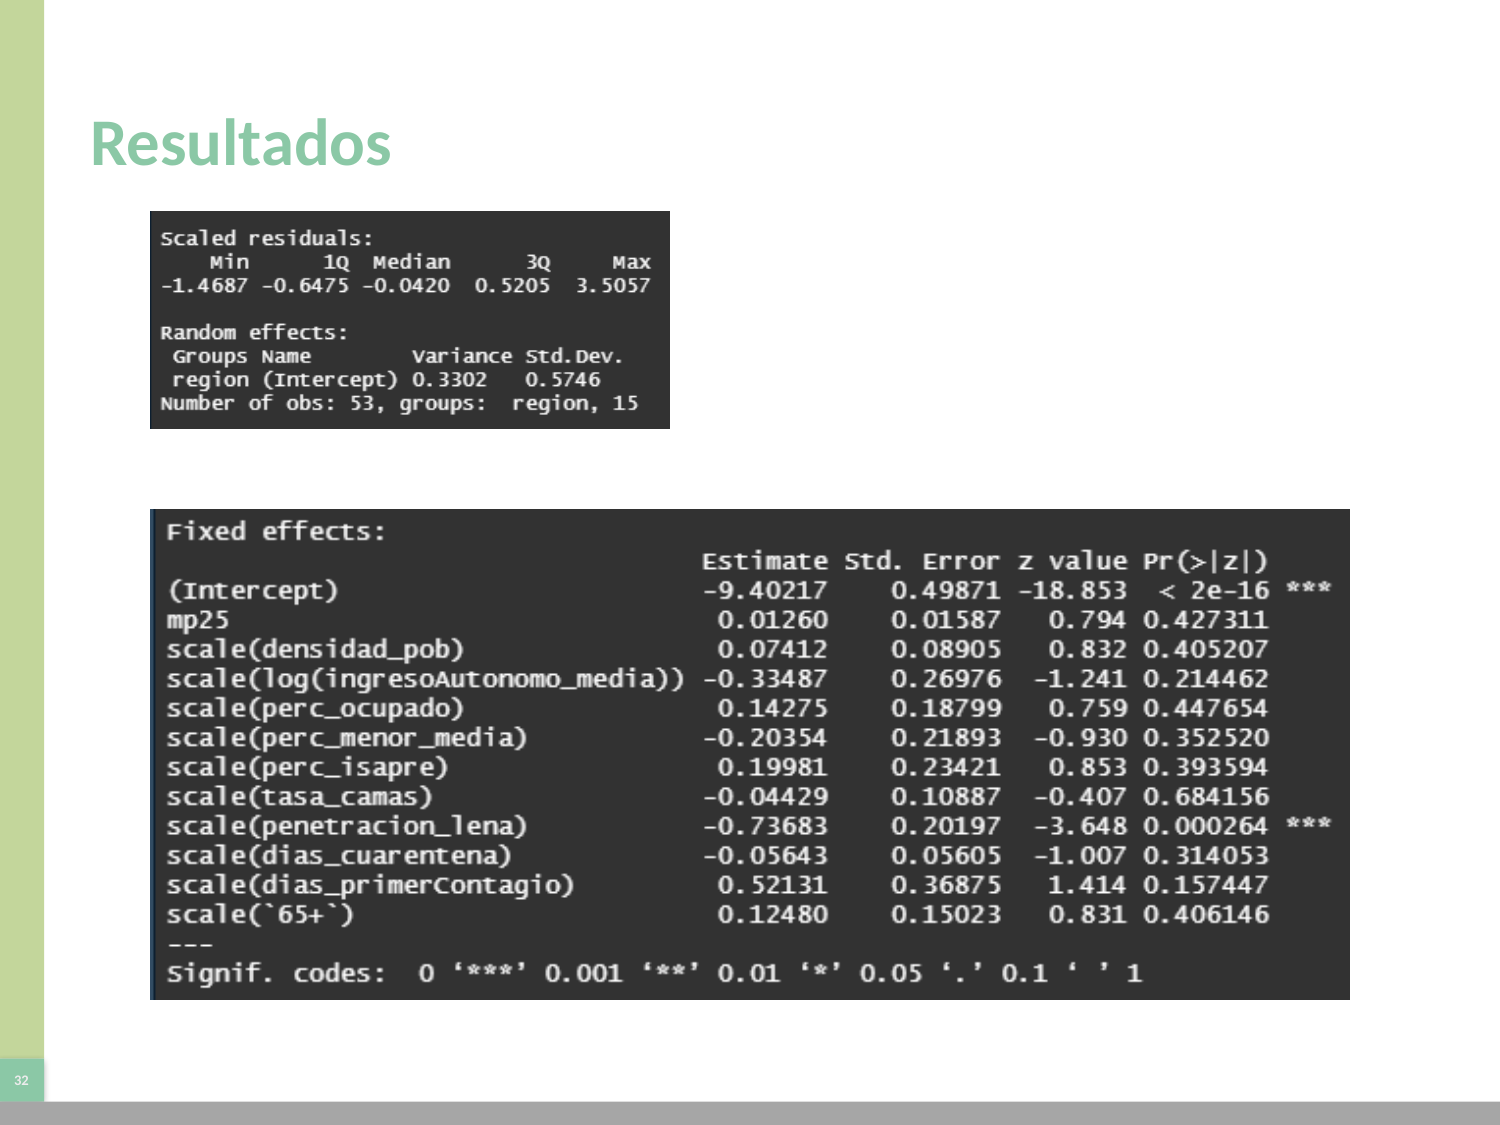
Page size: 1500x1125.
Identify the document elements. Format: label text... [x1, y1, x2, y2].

picture [150, 210, 670, 429]
title Resultados [75, 45, 1425, 233]
picture [150, 509, 1350, 1000]
